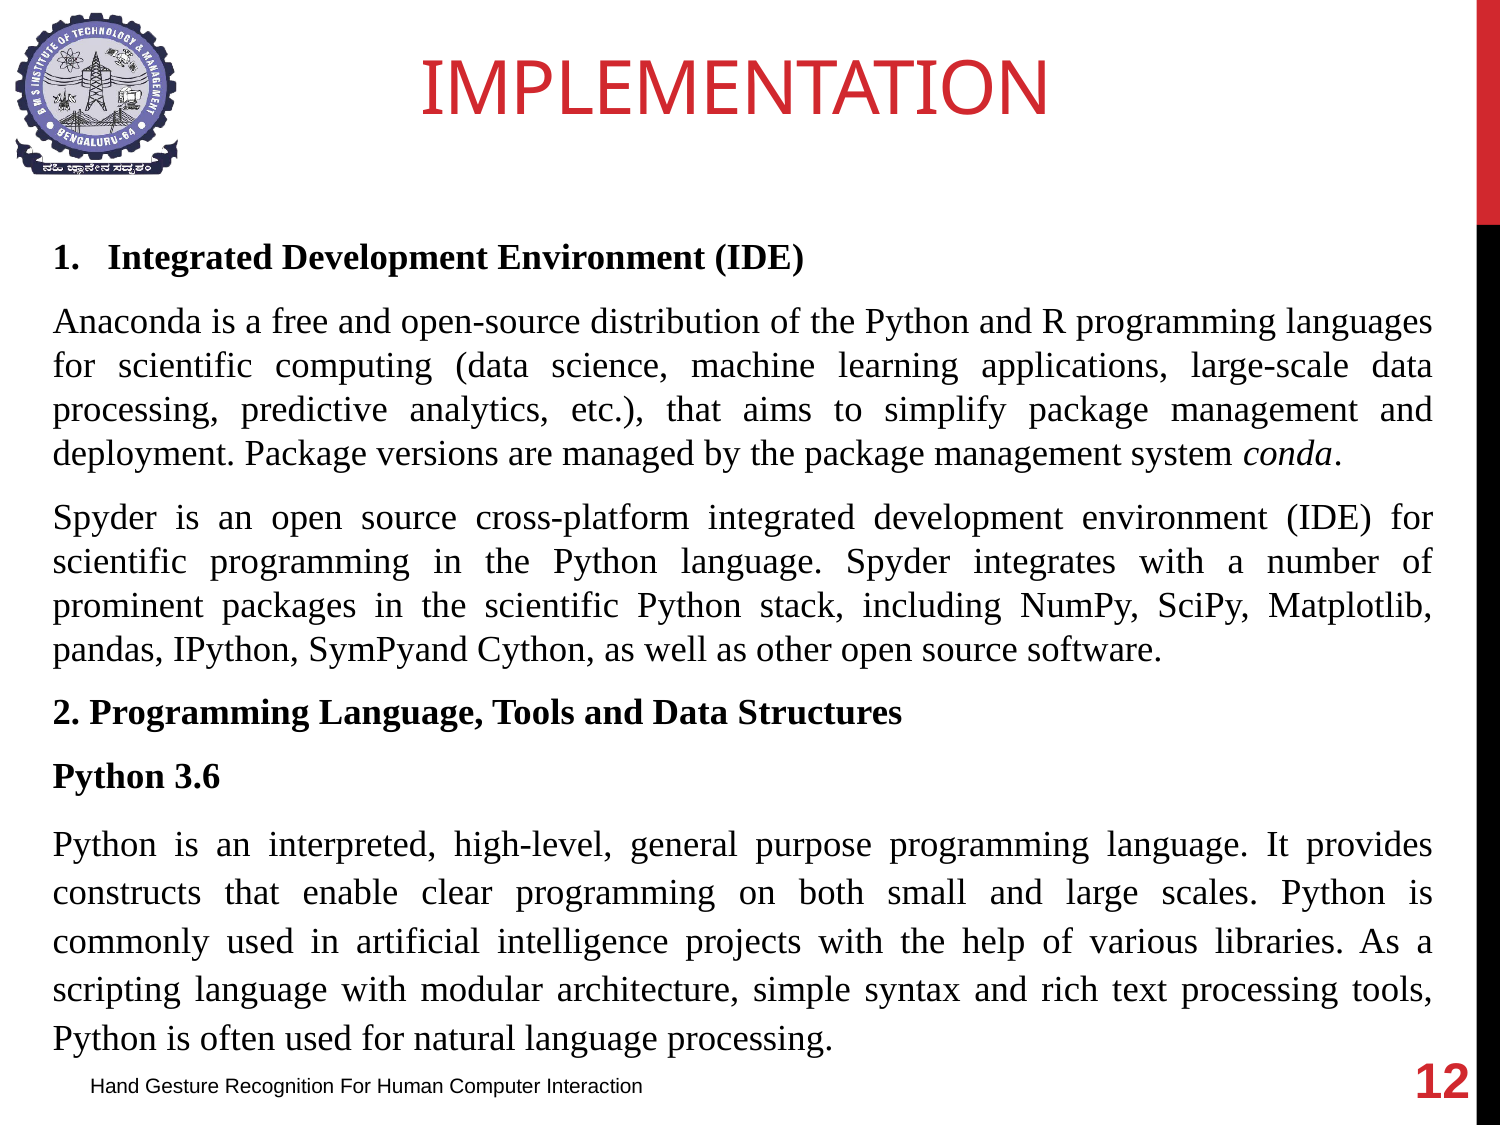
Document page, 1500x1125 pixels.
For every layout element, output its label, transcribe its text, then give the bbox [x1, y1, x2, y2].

list Integrated Development Environment (IDE) Anaconda is a free and open-source distribution of the Python and R programming languages for scientific computing (data science, machine learning applications, large-scale data processing, predictive analytics, etc.), that aims to simplify package management and deployment. Package versions are managed by the package management system conda. Spyder is an open source cross-platform integrated development environment (IDE) for scientific programming in the Python language. Spyder integrates with a number of prominent packages in the scientific Python stack, including NumPy, SciPy, Matplotlib, pandas, IPython, SymPyand Cython, as well as other open source software. 2. Programming Language, Tools and Data Structures Python 3.6 Python is an interpreted, high-level, general purpose programming language. It provides constructs that enable clear programming on both small and large scales. Python is commonly used in artificial intelligence projects with the help of various libraries. As a scripting language with modular architecture, simple syntax and rich text processing tools, Python is often used for natural language processing. [37, 137, 1450, 1066]
footer Hand Gesture Recognition For Human Computer Interaction [75, 1065, 1475, 1112]
picture [14, 11, 179, 176]
title IMPLEMENTATION [312, 25, 1375, 138]
slide_number 12 [1399, 1048, 1488, 1109]
